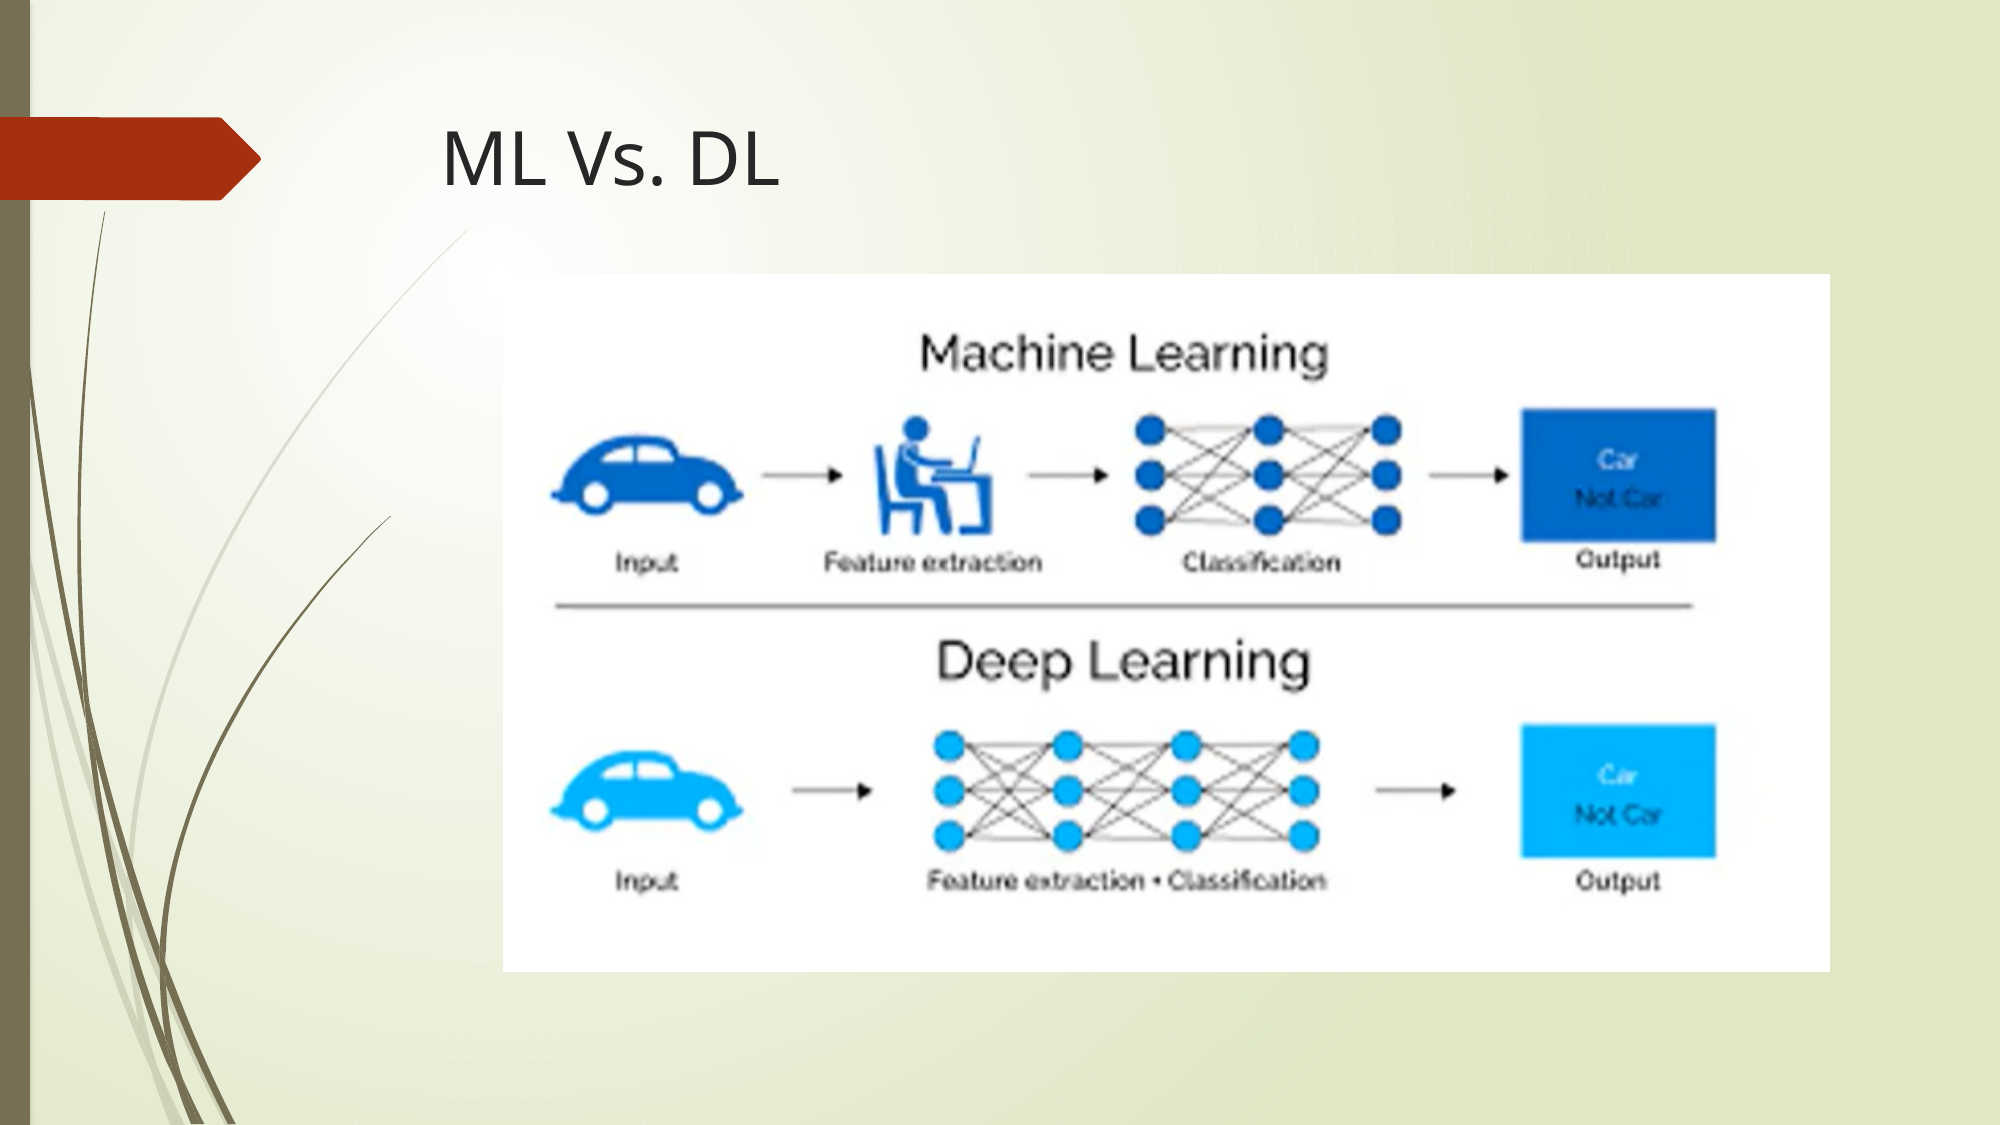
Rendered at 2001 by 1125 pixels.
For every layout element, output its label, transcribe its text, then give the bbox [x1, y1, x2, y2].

title ML Vs. DL [425, 102, 1888, 313]
picture [502, 274, 1831, 972]
